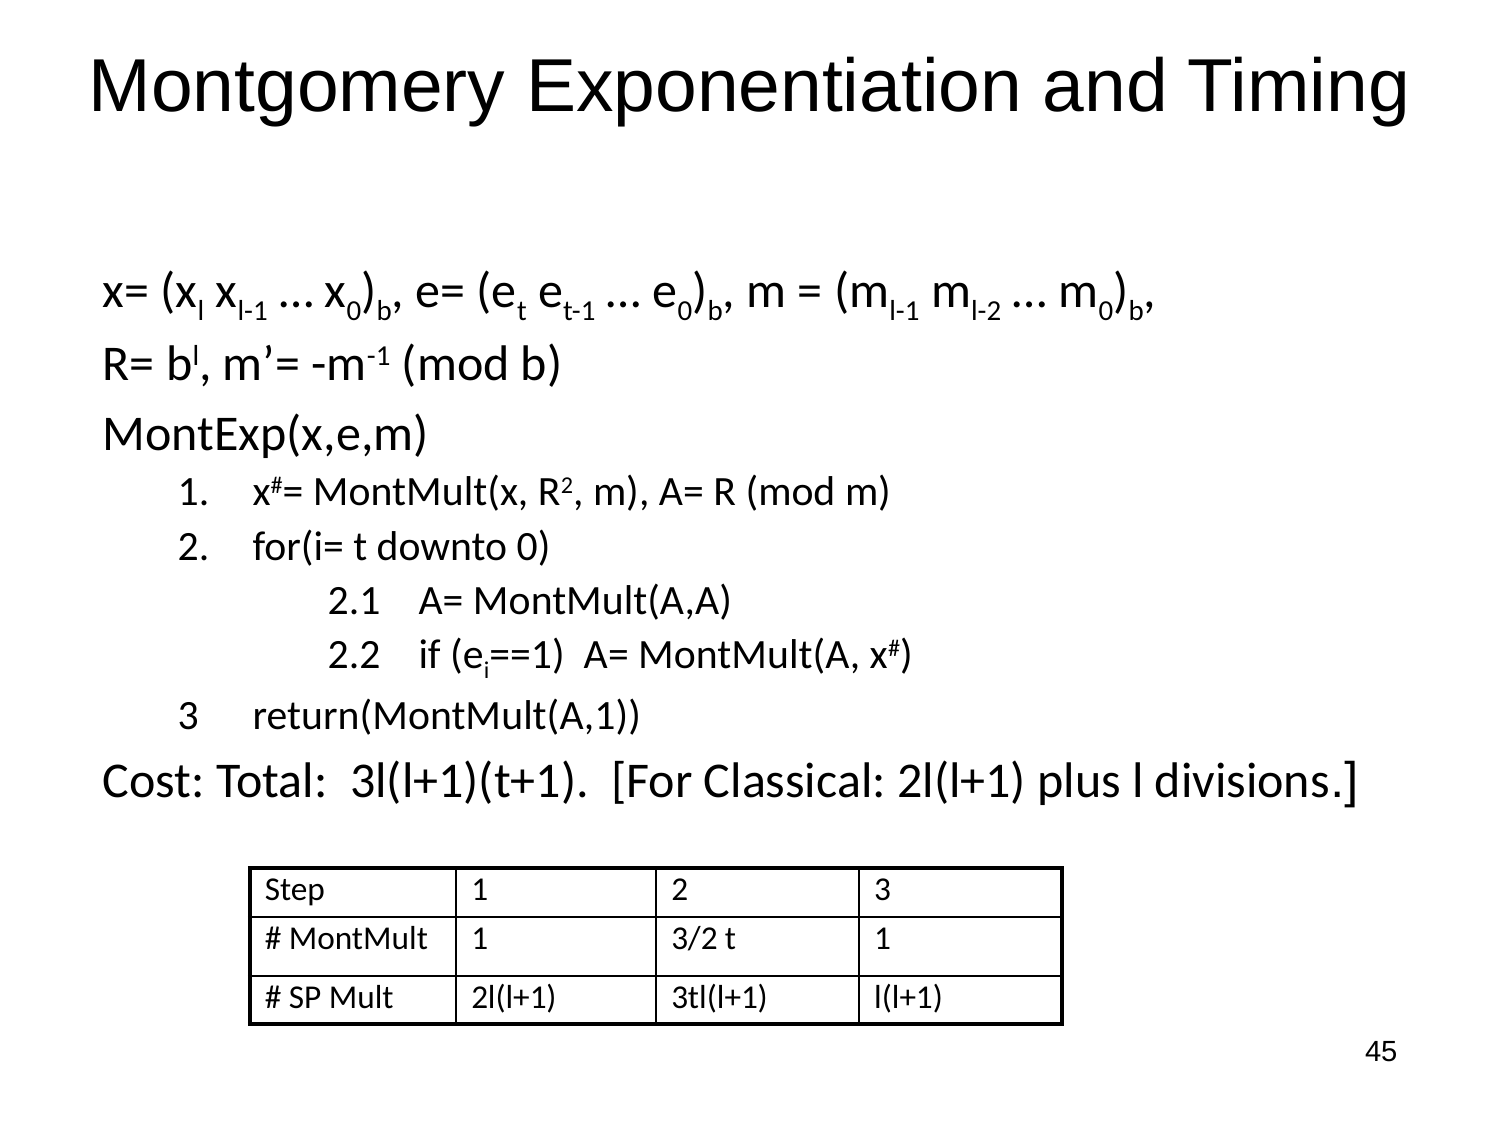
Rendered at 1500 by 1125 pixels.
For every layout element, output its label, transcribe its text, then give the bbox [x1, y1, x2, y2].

table_cell l(l+1) [860, 977, 1060, 1022]
table_header 3 [860, 870, 1060, 916]
table_cell 3/2 t [657, 918, 858, 975]
slide_number 45 [1099, 1024, 1414, 1101]
title Montgomery Exponentiation and Timing [62, 12, 1438, 151]
table_header 2 [657, 870, 858, 916]
table_cell # MontMult [252, 918, 455, 975]
table_cell 2l(l+1) [457, 977, 655, 1022]
table_cell # SP Mult [252, 977, 455, 1022]
table_cell 1 [860, 918, 1060, 975]
table_cell 3tl(l+1) [657, 977, 858, 1022]
list x= (xl xl-1 … x0)b, e= (et et-1 … e0)b, m = (ml-1 ml-2 … m0)b, R= bl, m’= -m-1 (mod b) MontExp(x,e,m) x#= MontMult(x, R2, m), A= R (mod m) for(i= t downto 0) 2.1 A= MontMult(A,A) 2.2 if (ei==1) A= MontMult(A, x#) return(MontMult(A,1)) Cost: Total: 3l(l+1)(t+1). [For Classical: 2l(l+1) plus l divisions.] [87, 249, 1388, 813]
table_header 1 [457, 870, 655, 916]
table_cell 1 [457, 918, 655, 975]
table_header Step [252, 870, 455, 916]
